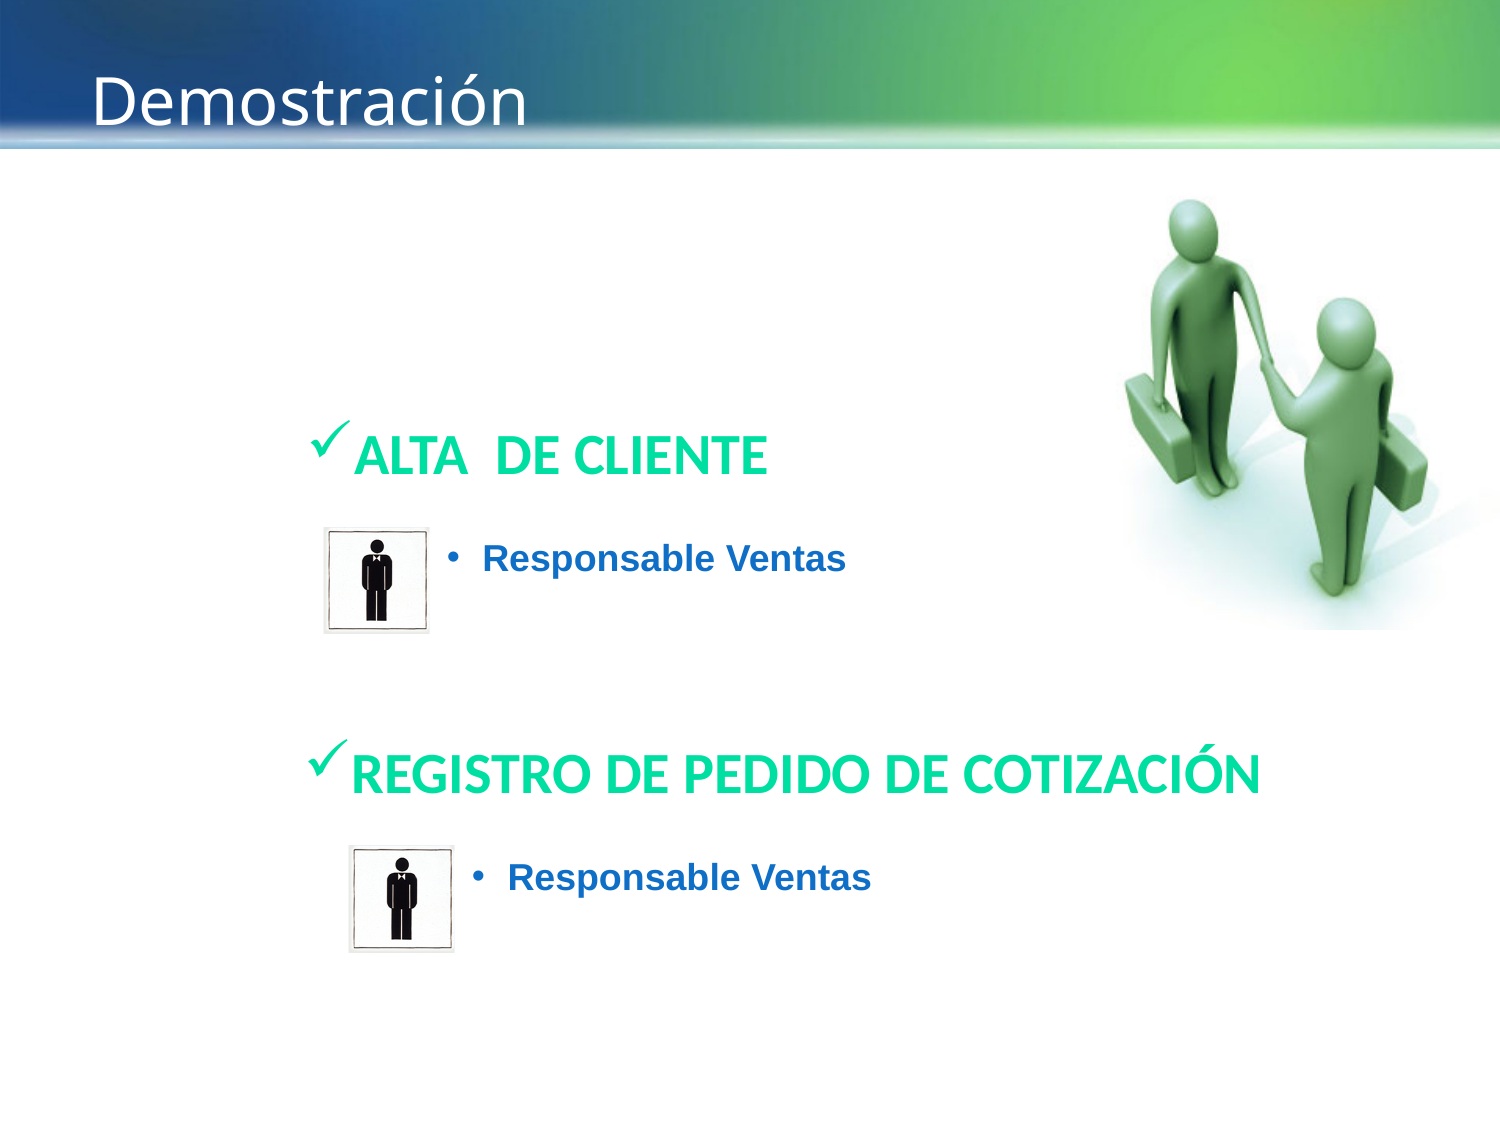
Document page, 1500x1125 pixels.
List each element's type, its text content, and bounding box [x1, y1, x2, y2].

title Demostración [74, 52, 1451, 145]
text_box Alta de Cliente [291, 408, 785, 494]
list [322, 526, 430, 634]
text_box Responsable Ventas [432, 527, 862, 587]
picture [1054, 184, 1500, 631]
picture [347, 845, 455, 953]
picture [0, 0, 1500, 149]
text_box Responsable Ventas [457, 845, 887, 906]
text_box Registro de Pedido de Cotización [288, 727, 1278, 813]
